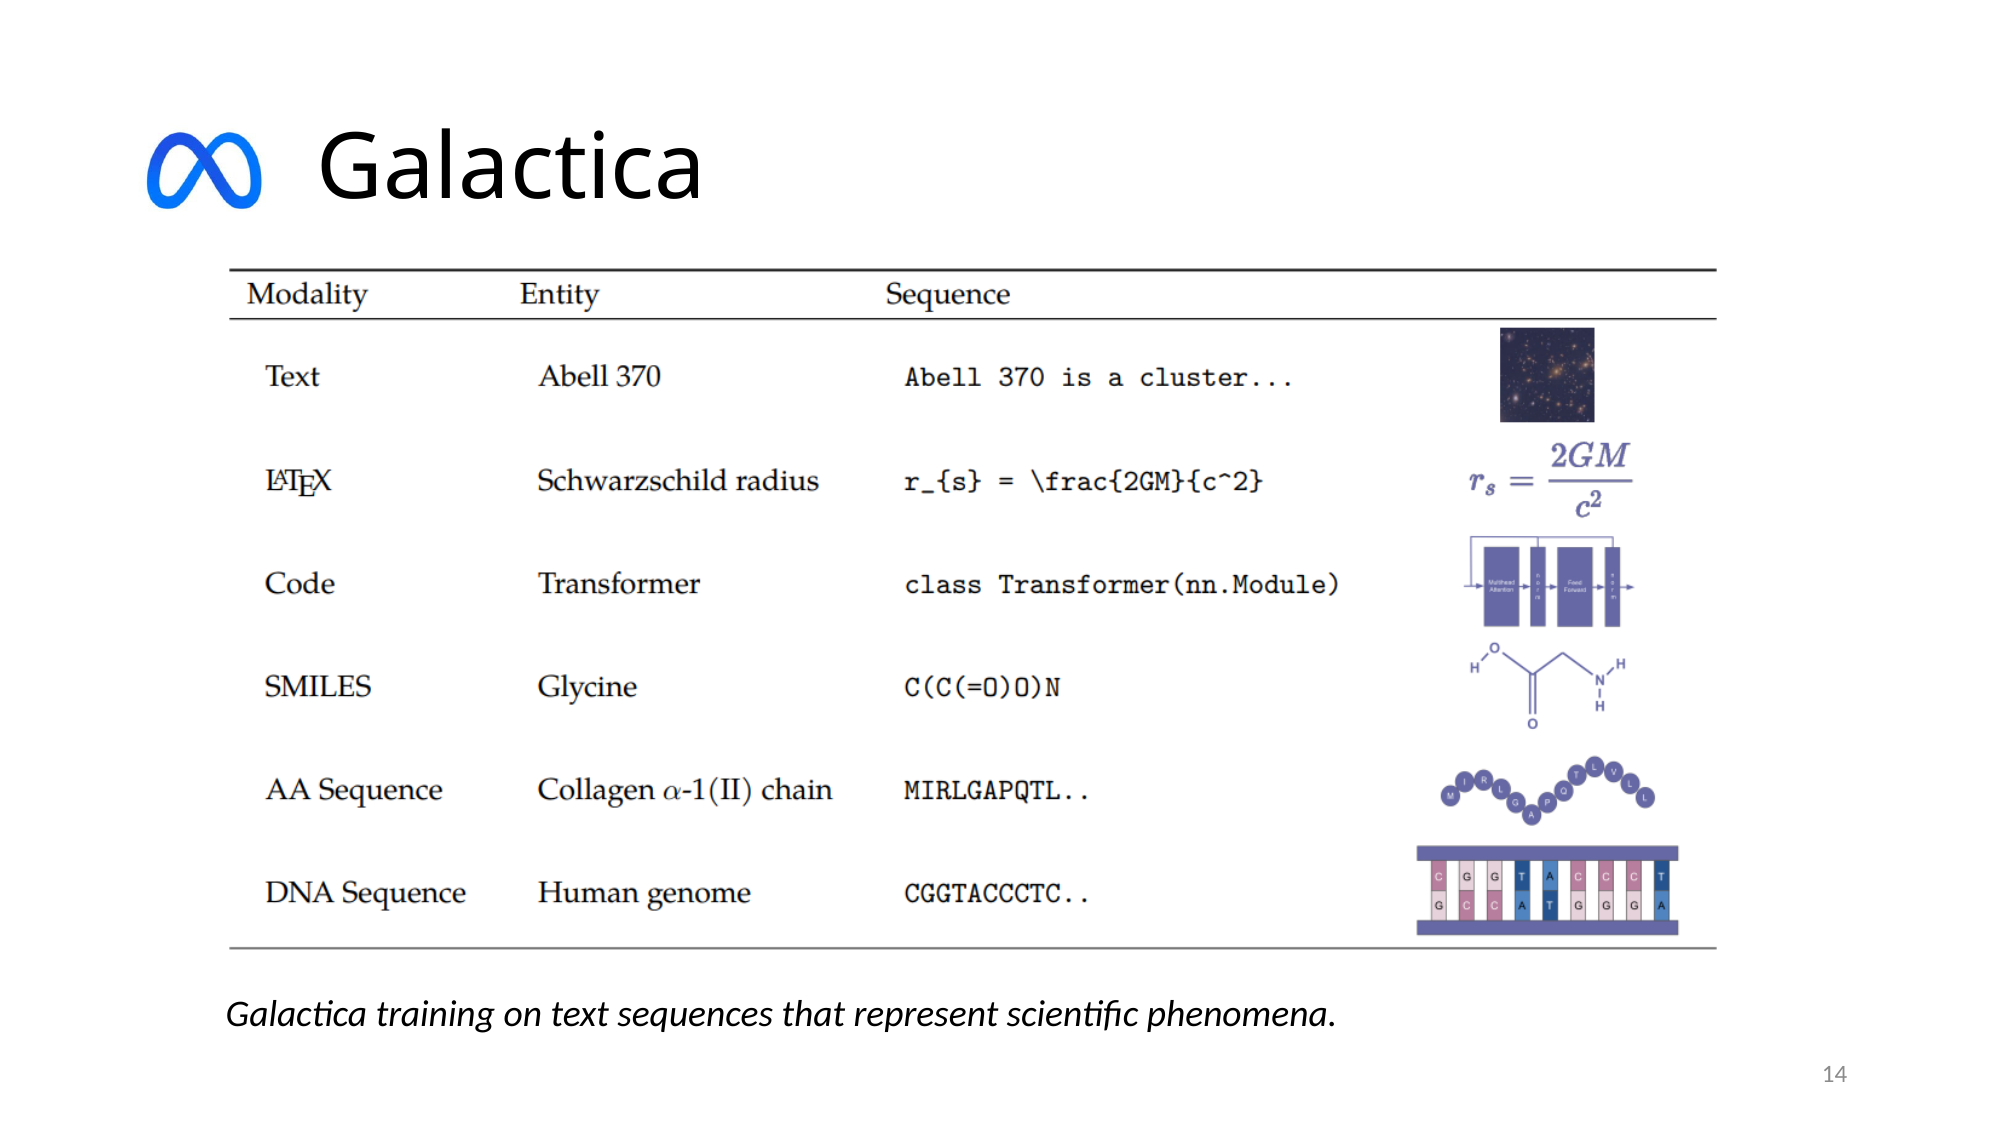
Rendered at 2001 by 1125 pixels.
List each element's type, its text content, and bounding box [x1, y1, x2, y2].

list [204, 243, 1735, 958]
text_box Galactica training on text sequences that represent scientific phenomena. [210, 982, 1354, 1042]
slide_number 14 [1412, 1042, 1863, 1103]
title Galactica [301, 59, 1863, 278]
picture [89, 93, 319, 244]
